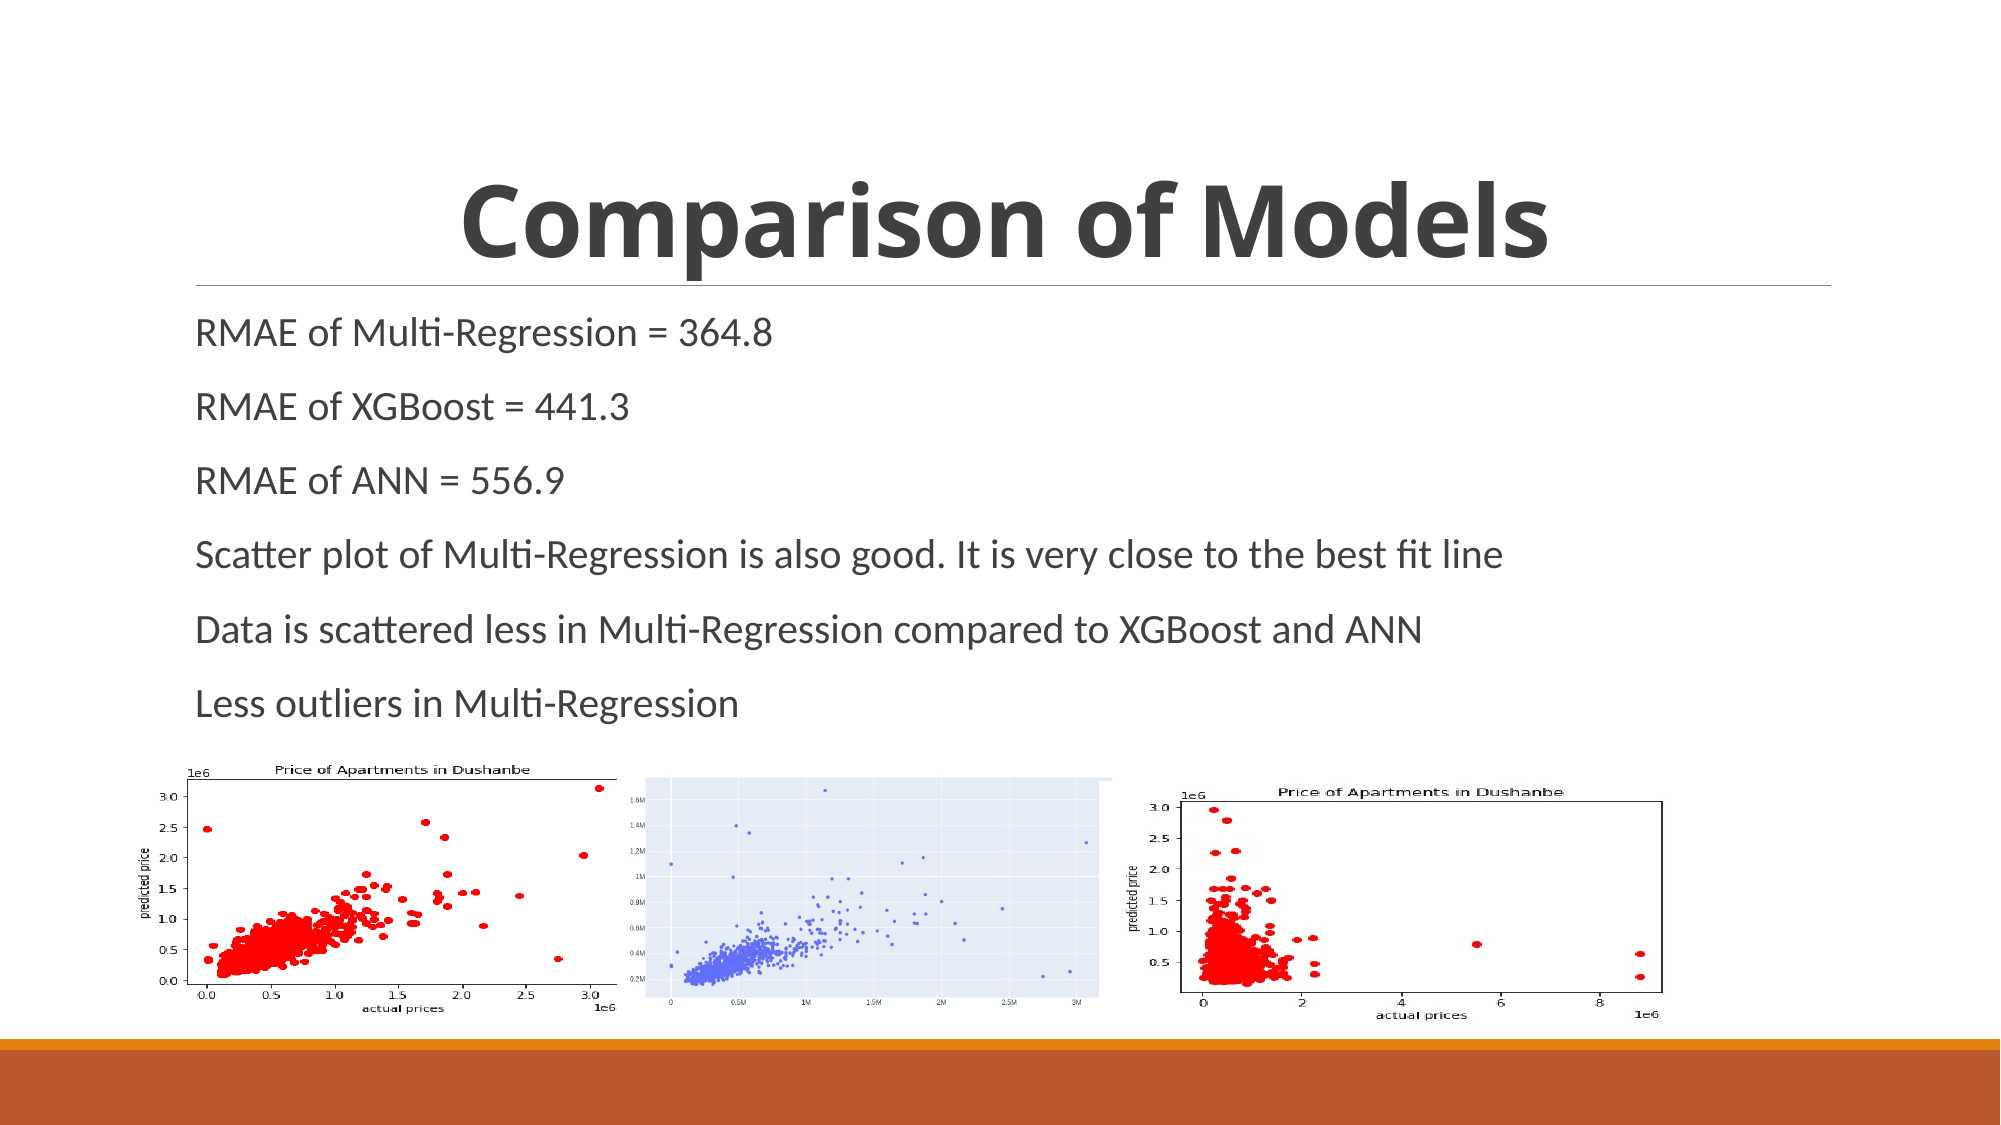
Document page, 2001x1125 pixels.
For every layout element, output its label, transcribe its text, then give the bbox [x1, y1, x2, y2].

title Comparison of Models [180, 47, 1830, 285]
picture [116, 753, 1756, 1028]
list RMAE of Multi-Regression = 364.8 RMAE of XGBoost = 441.3 RMAE of ANN = 556.9 Scatter plot of Multi-Regression is also good. It is very close to the best fit line Data is scattered less in Multi-Regression compared to XGBoost and ANN Less outliers in Multi-Regression [180, 302, 1830, 963]
